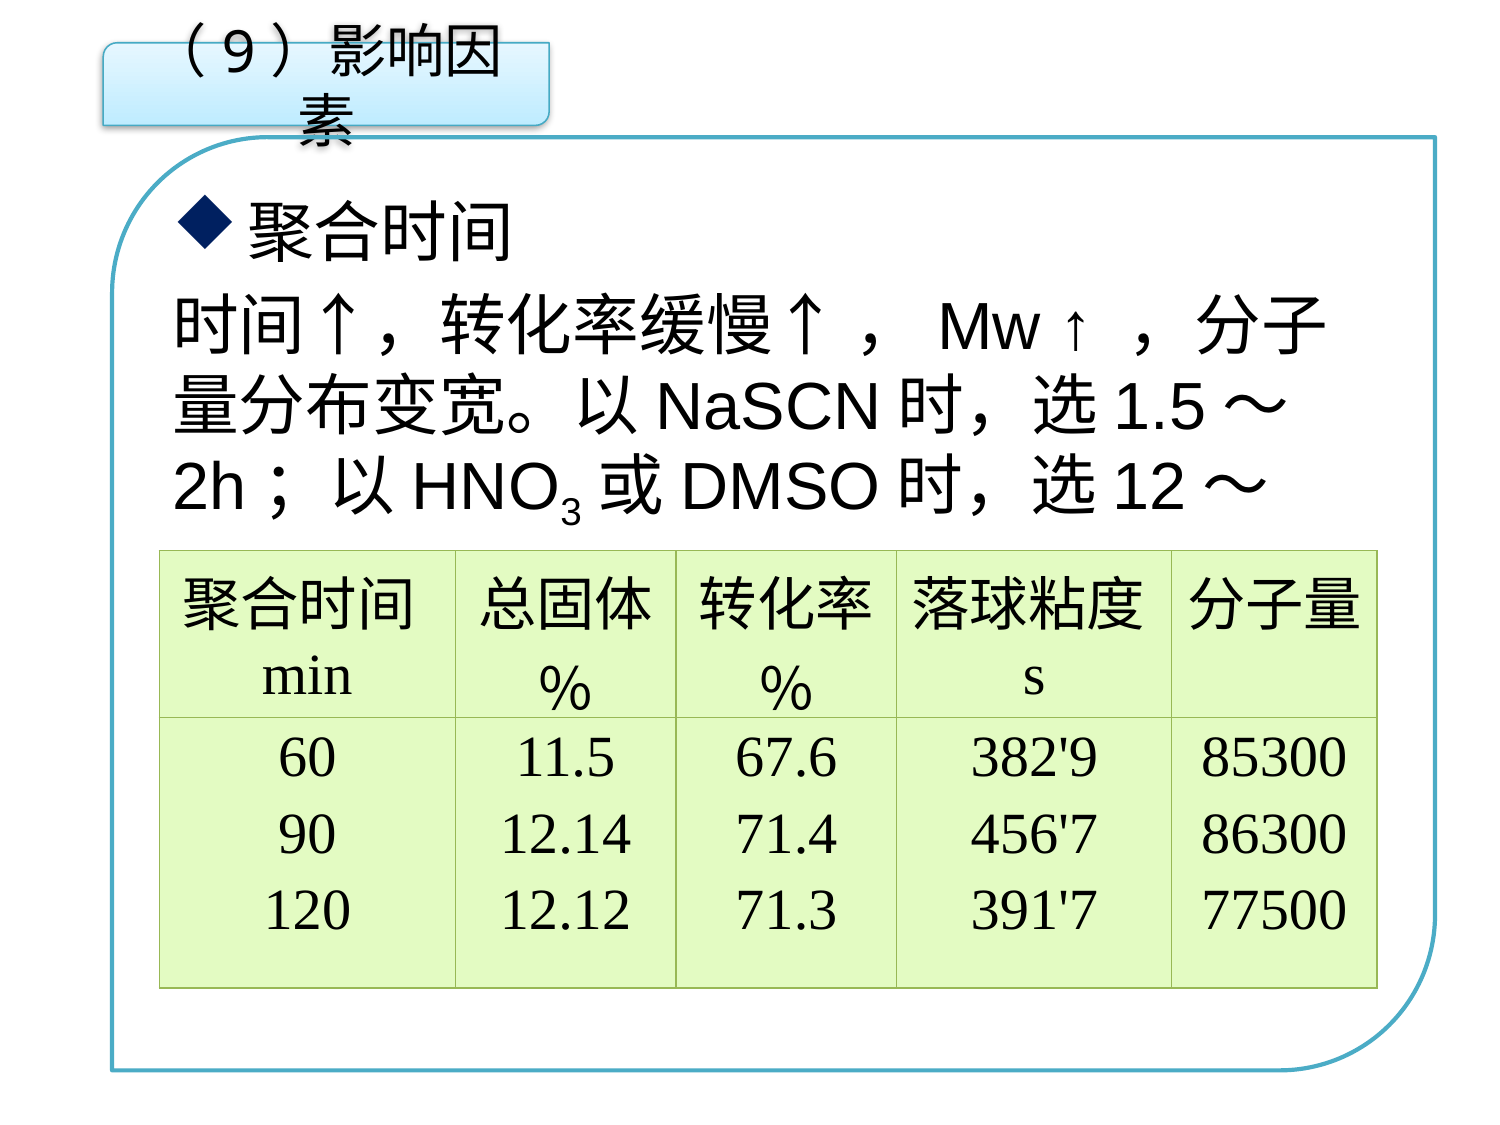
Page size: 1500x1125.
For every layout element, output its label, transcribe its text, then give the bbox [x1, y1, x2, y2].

table_cell 11.5 12.14 12.12 [456, 718, 675, 987]
table_header 转化率 ％ [677, 551, 896, 717]
table_header 分子量 [1172, 551, 1376, 717]
table_cell 60 90 120 [160, 718, 455, 987]
text_box （9）影响因素 [102, 41, 550, 127]
table_cell 382'9 456'7 391'7 [897, 718, 1171, 987]
table_header 聚合时间min [160, 551, 455, 717]
table_header 落球粘度s [897, 551, 1171, 717]
table_cell 67.6 71.4 71.3 [677, 718, 896, 987]
table_header 总固体％ [456, 551, 675, 717]
table_cell 85300 86300 77500 [1172, 718, 1376, 987]
text_box 聚合时间 时间↑，转化率缓慢↑ ，Mw ↑ ，分子量分布变宽。以NaSCN时，选1.5～2h；以HNO3或DMSO时，选12～14h [109, 135, 1438, 1073]
